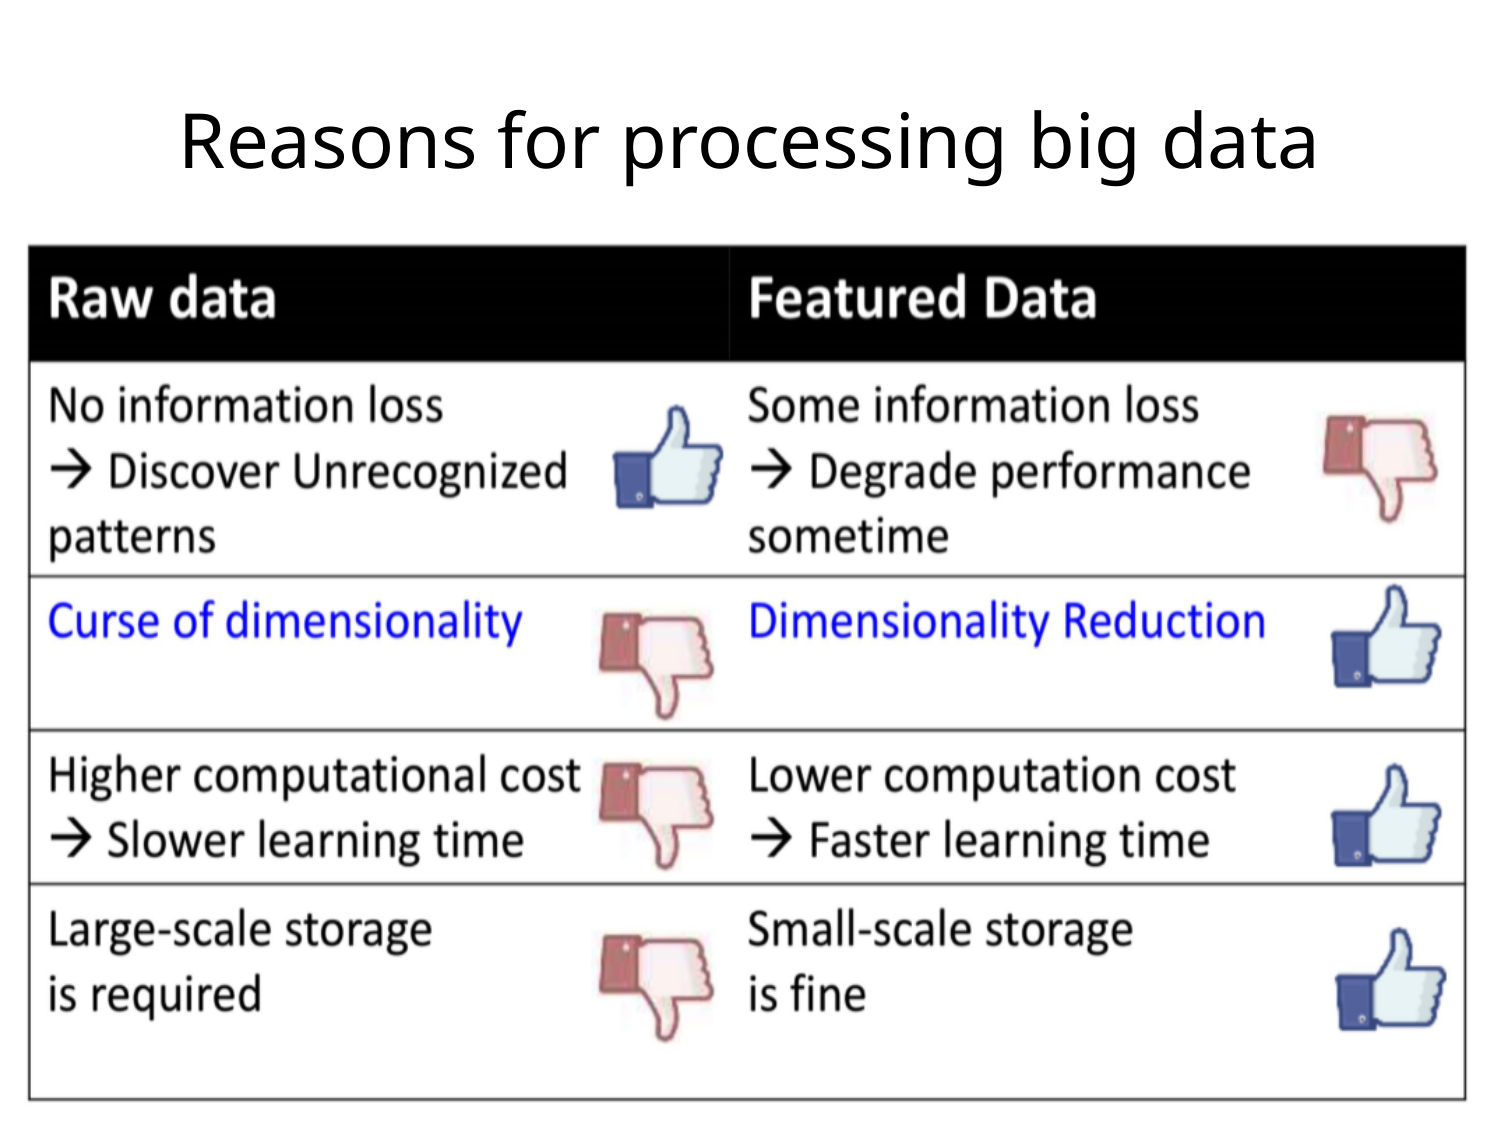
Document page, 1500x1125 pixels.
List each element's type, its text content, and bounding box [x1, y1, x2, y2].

picture [17, 228, 1483, 1118]
title Reasons for processing big data [75, 45, 1425, 226]
